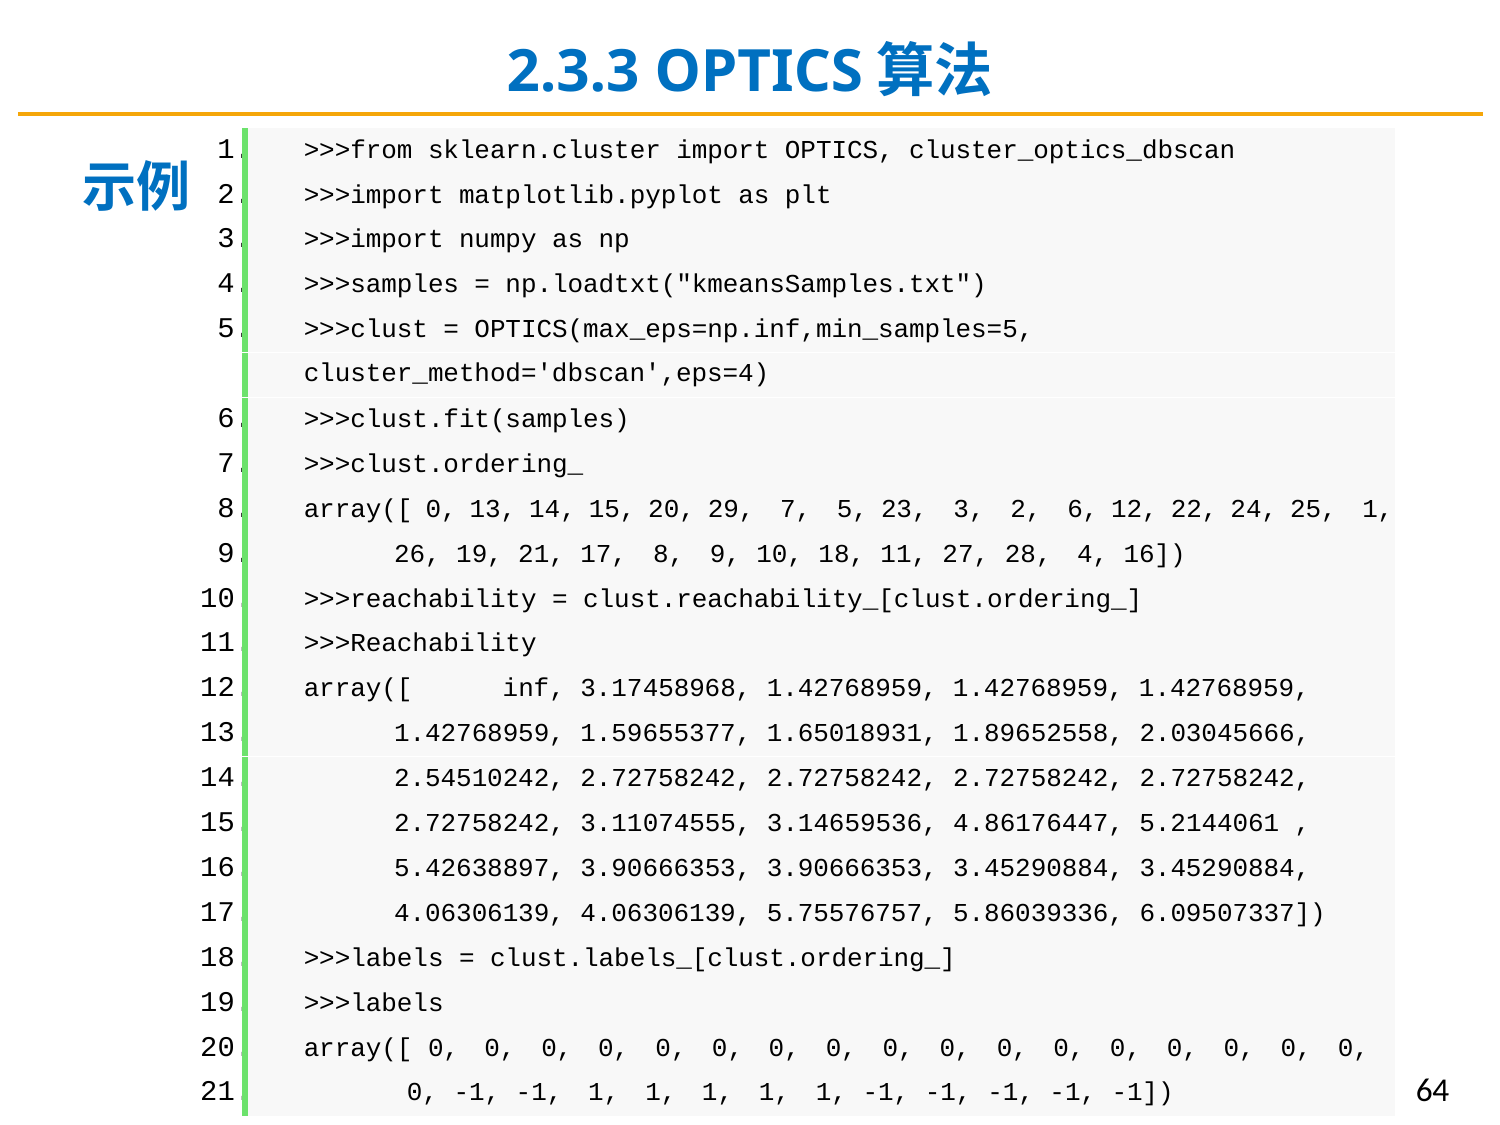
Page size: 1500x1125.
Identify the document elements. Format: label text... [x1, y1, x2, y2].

text_box 2.3.3 OPTICS算法 [0, 25, 1500, 111]
text_box 64 [1407, 1060, 1465, 1106]
text_box 示例 [67, 111, 1423, 1059]
picture [199, 127, 1403, 1125]
